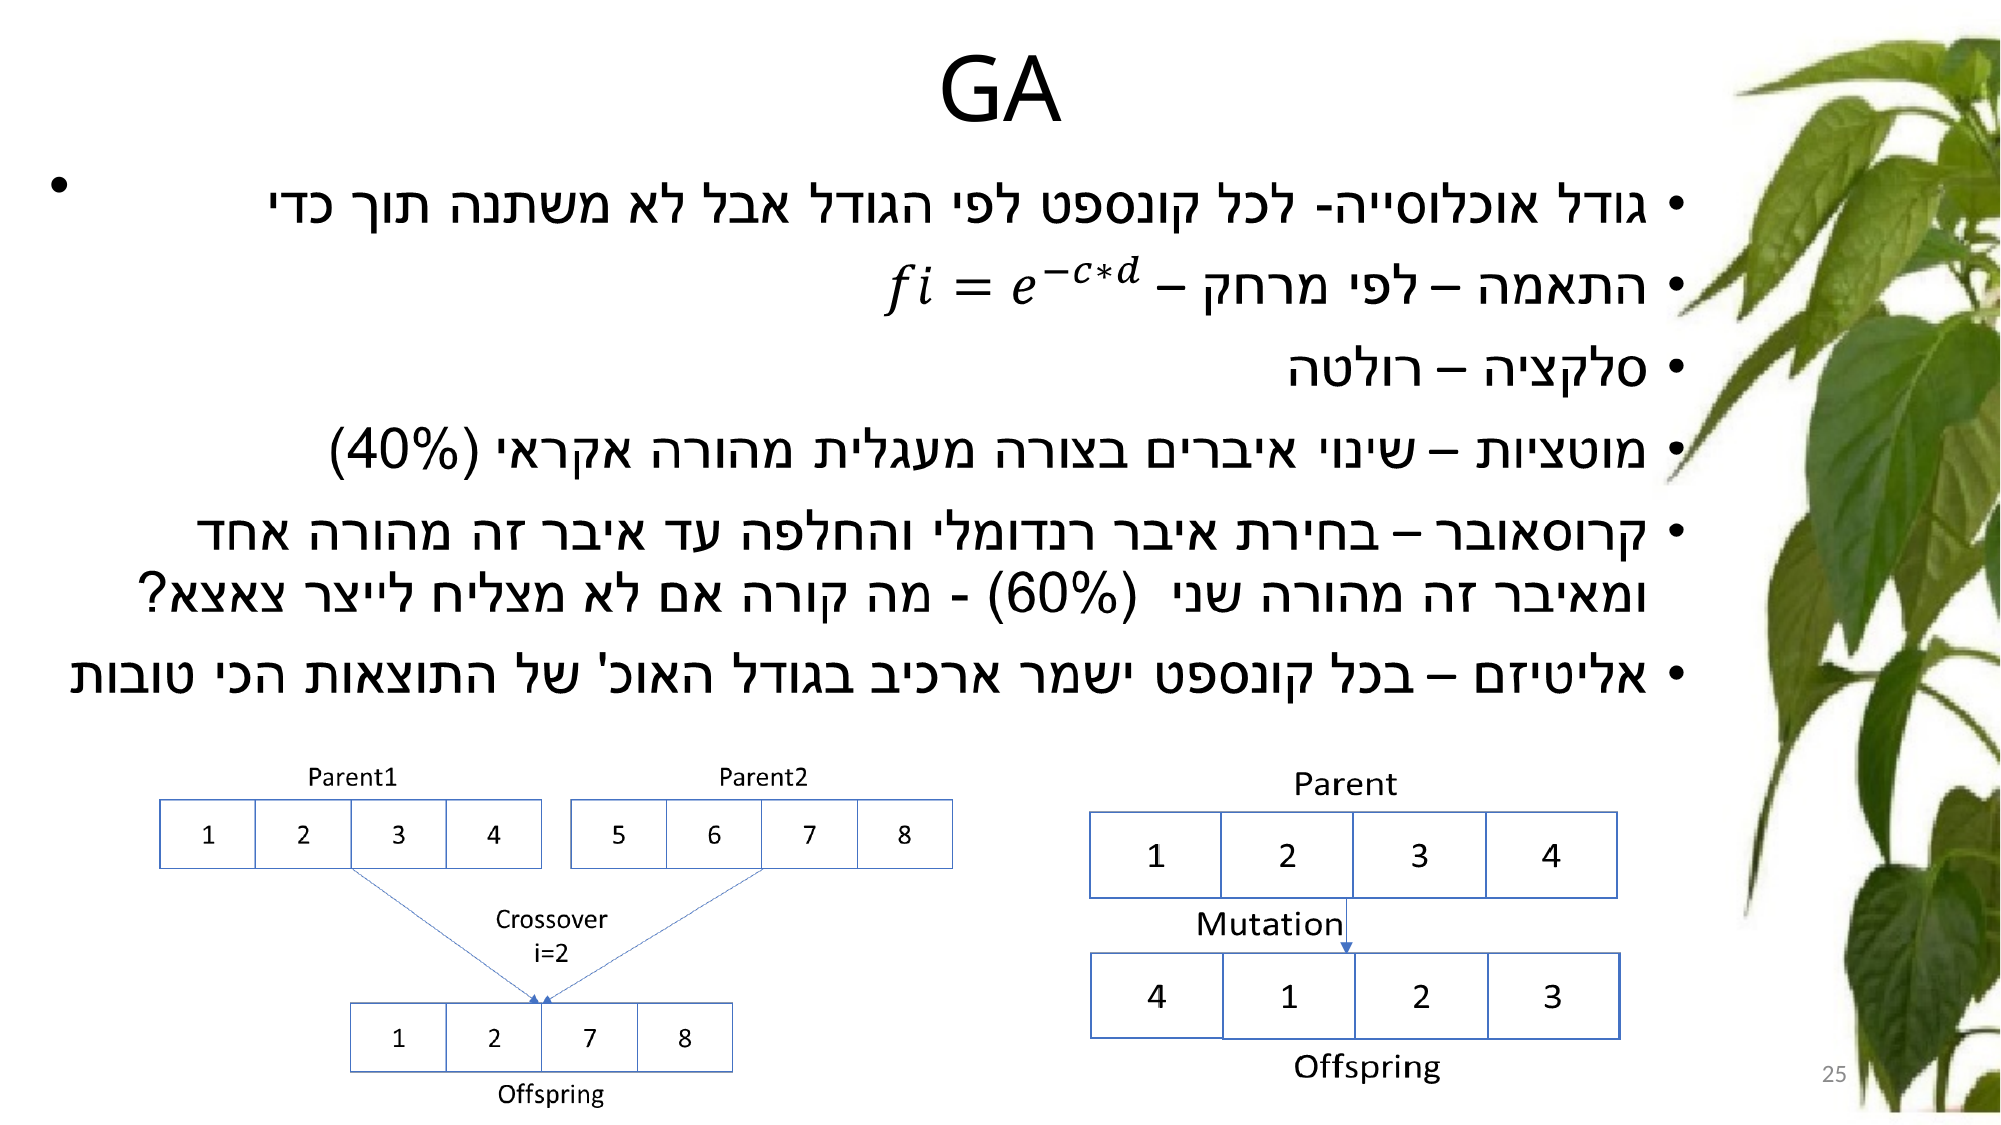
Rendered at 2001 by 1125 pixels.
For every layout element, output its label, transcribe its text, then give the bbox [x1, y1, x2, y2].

text_box [34, 149, 1718, 863]
picture [0, 0, 2001, 1125]
text_box 1 [1624, 1042, 1863, 1103]
text_box GA [137, 0, 1863, 200]
